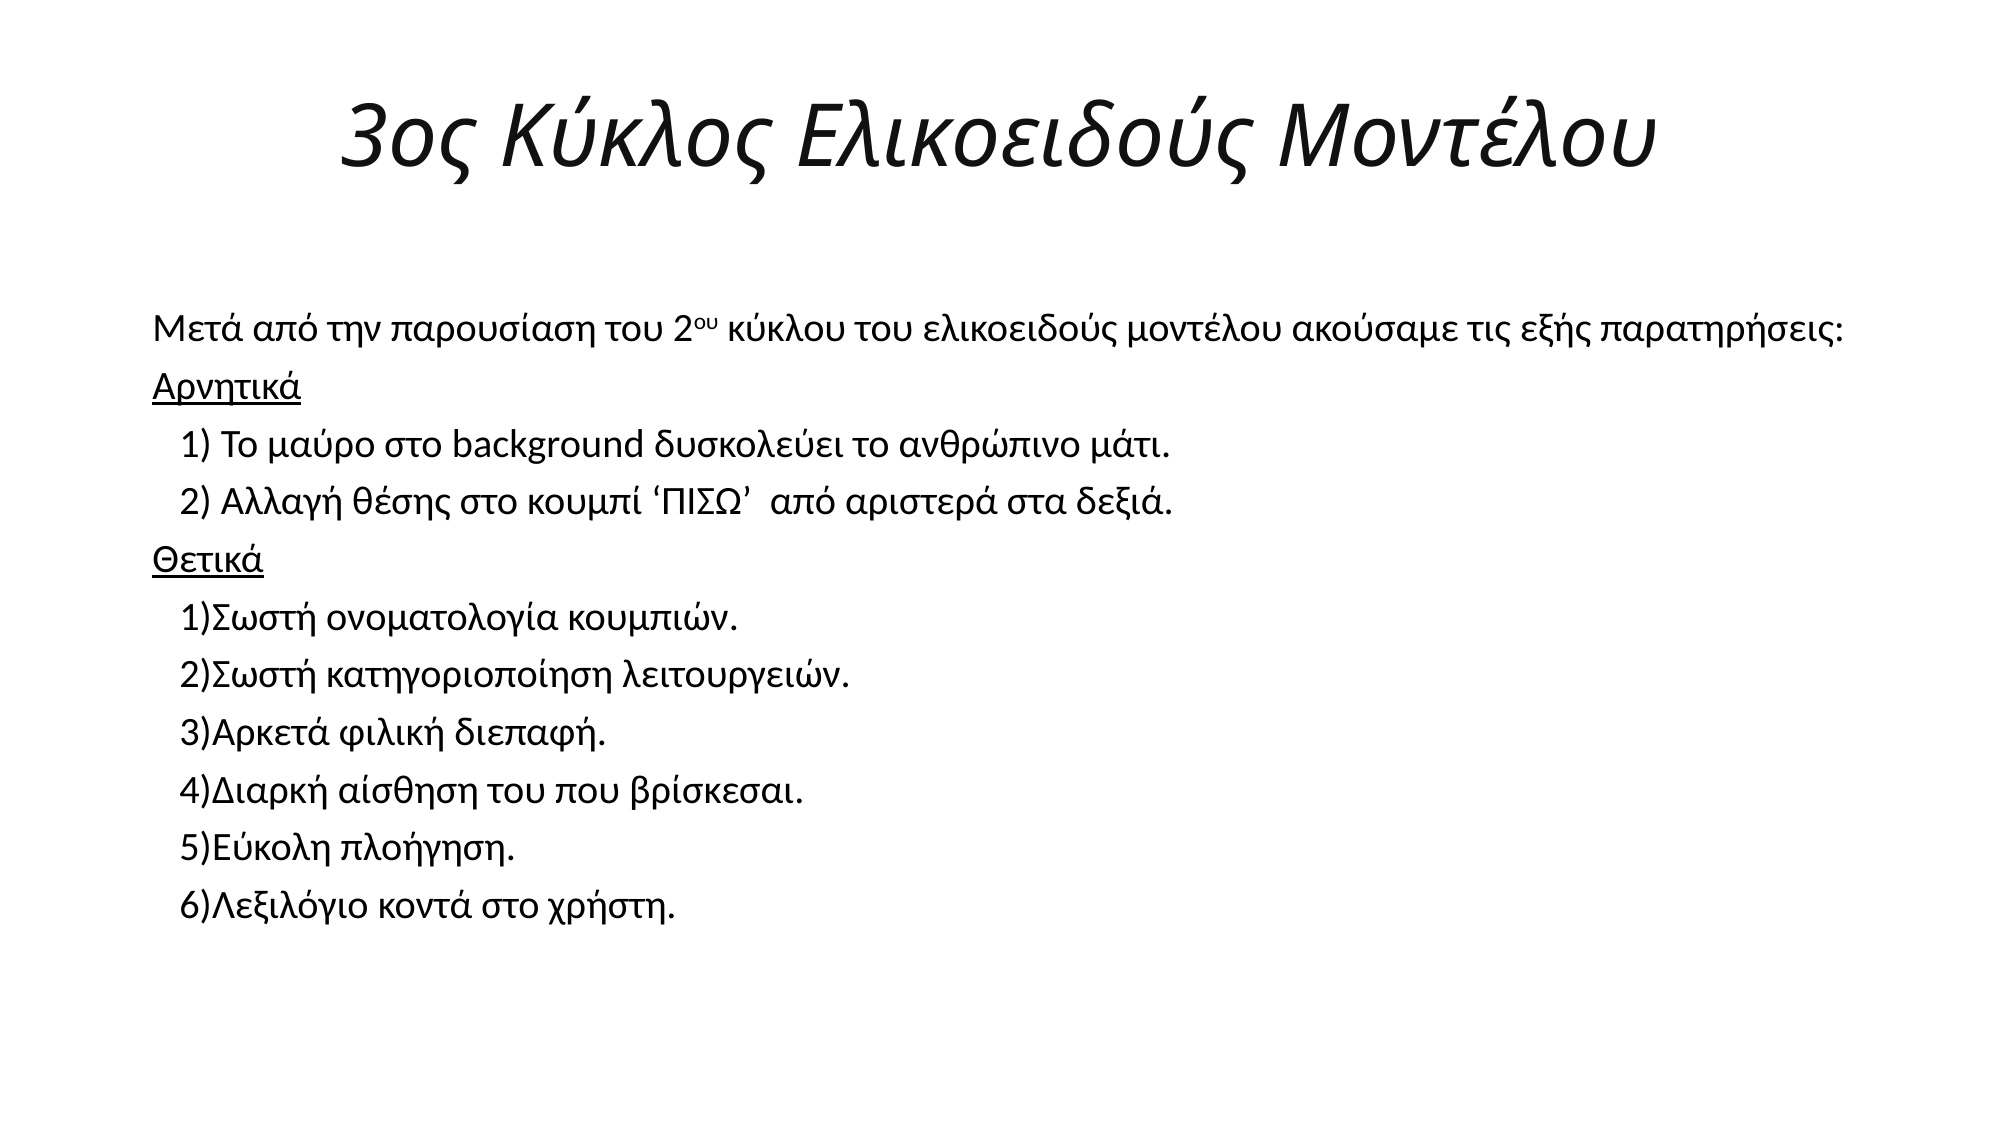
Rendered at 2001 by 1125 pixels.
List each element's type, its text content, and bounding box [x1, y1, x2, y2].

list Μετά από την παρουσίαση του 2ου κύκλου του ελικοειδούς μοντέλου ακούσαμε τις εξής παρατηρήσεις: Αρνητικά 1) Το μαύρο στο background δυσκολεύει το ανθρώπινο μάτι. 2) Αλλαγή θέσης στο κουμπί ‘ΠΙΣΩ’ από αριστερά στα δεξιά. Θετικά 1)Σωστή ονοματολογία κουμπιών. 2)Σωστή κατηγοριοποίηση λειτουργειών. 3)Αρκετά φιλική διεπαφή. 4)Διαρκή αίσθηση του που βρίσκεσαι. 5)Εύκολη πλοήγηση. 6)Λεξιλόγιο κοντά στο χρήστη. [137, 299, 1863, 1014]
text_box 3ος Κύκλος Ελικοειδούς Μοντέλου [324, 71, 1675, 204]
